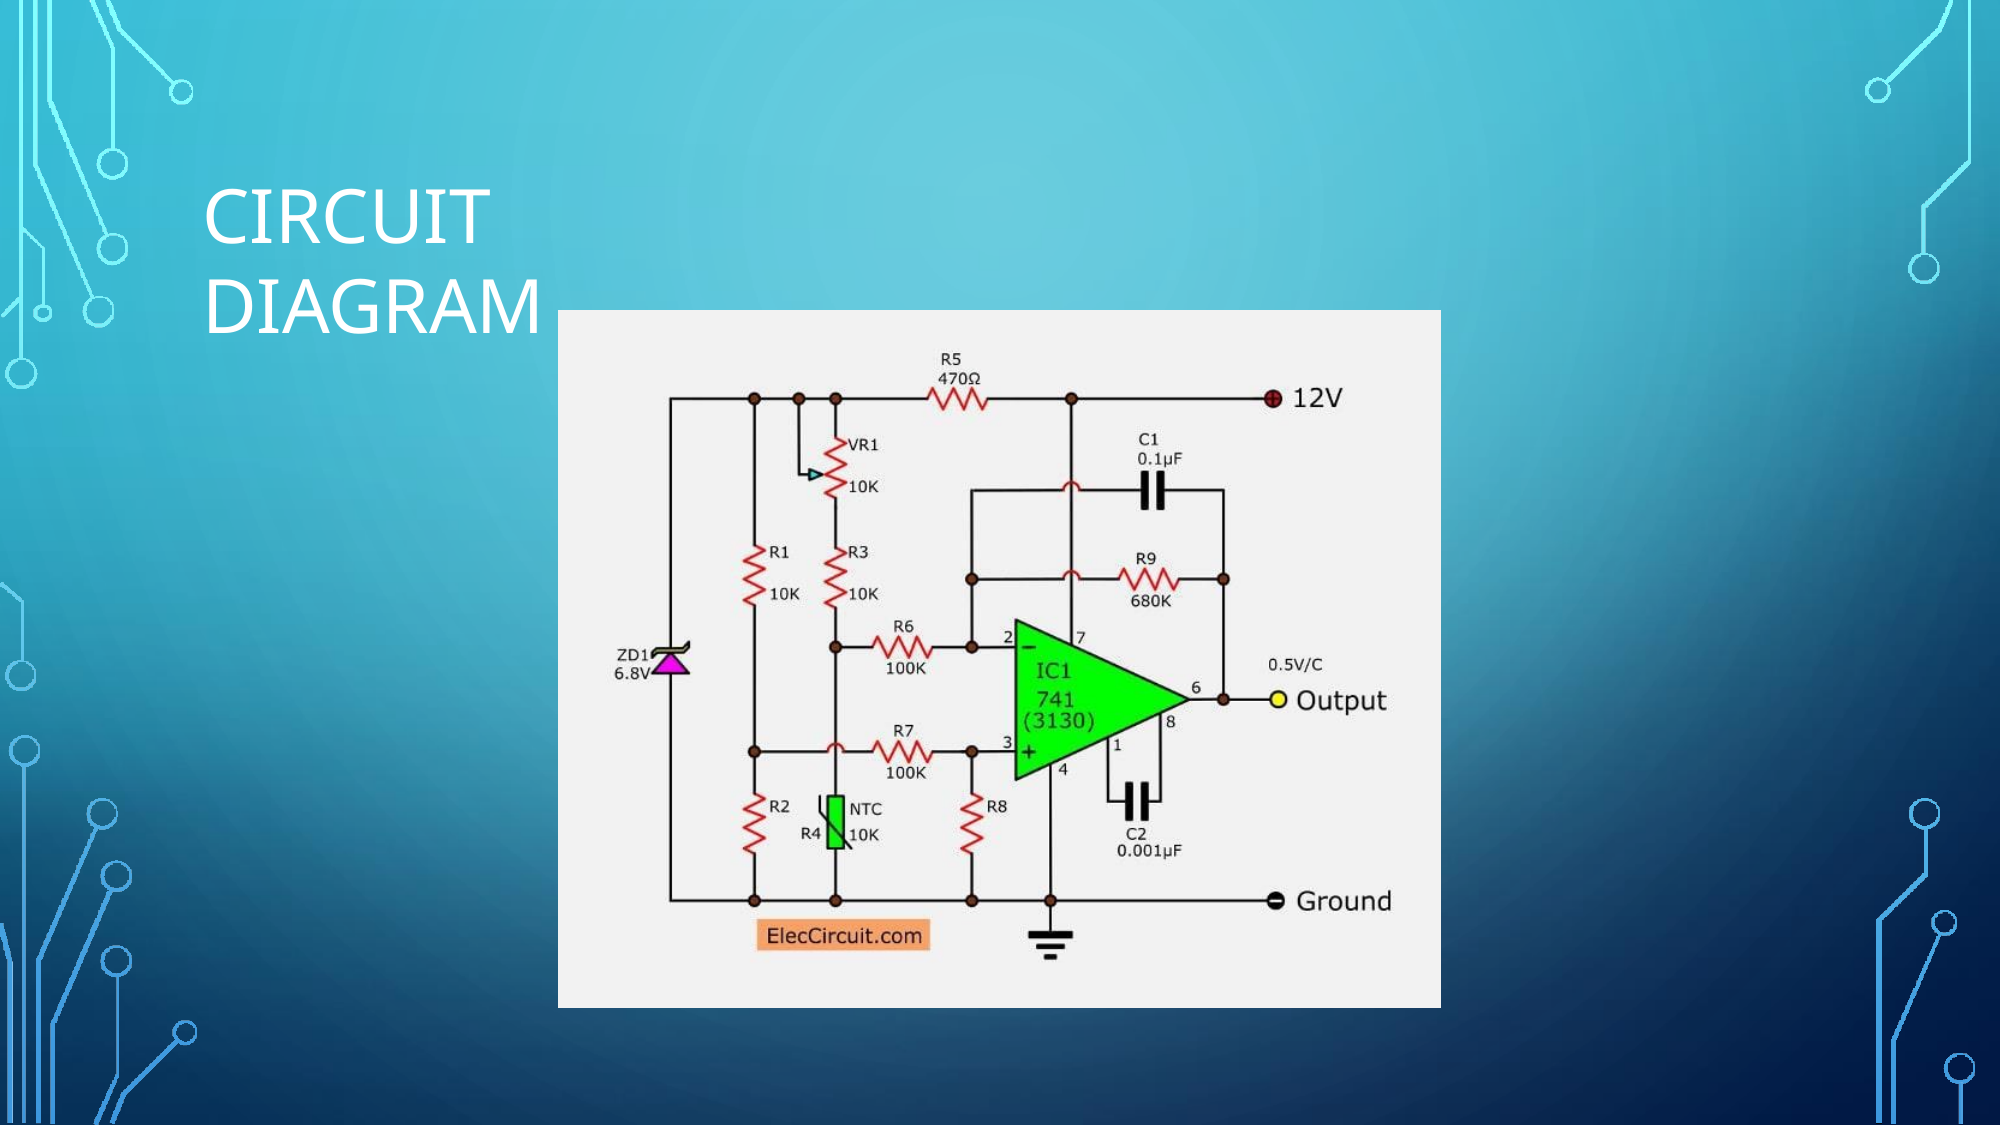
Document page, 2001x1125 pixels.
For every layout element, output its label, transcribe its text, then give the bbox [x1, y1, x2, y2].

title CIRCUIT DIAGRAM [200, 166, 768, 357]
picture [0, 0, 2000, 1125]
